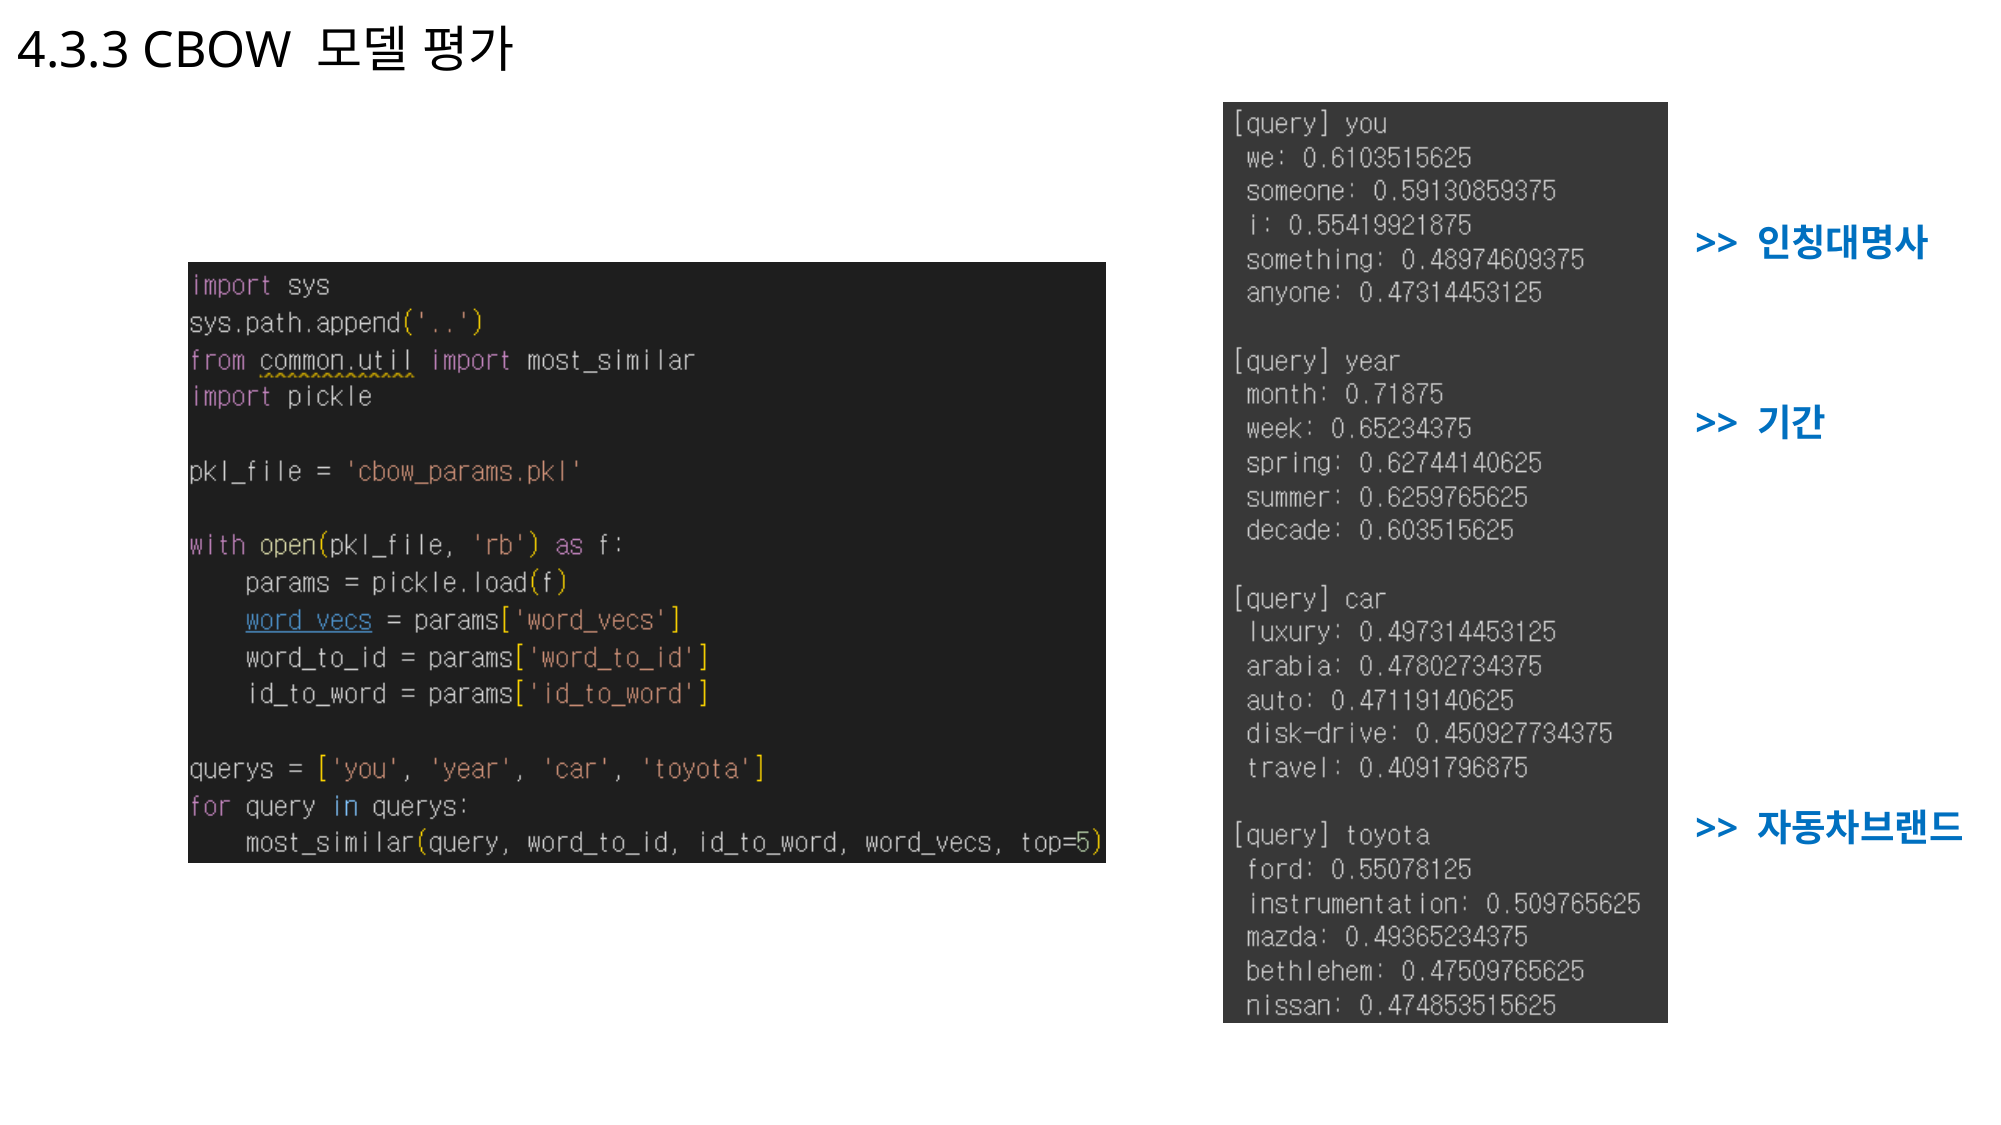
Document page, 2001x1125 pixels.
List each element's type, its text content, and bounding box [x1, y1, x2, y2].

title 4.3.3 CBOW 모델 평가 [2, 0, 1728, 161]
picture [1223, 102, 1668, 1023]
picture [188, 262, 1106, 863]
text_box >> 인칭대명사 >> 기간 >> 자동차브랜드 [1680, 211, 1979, 856]
